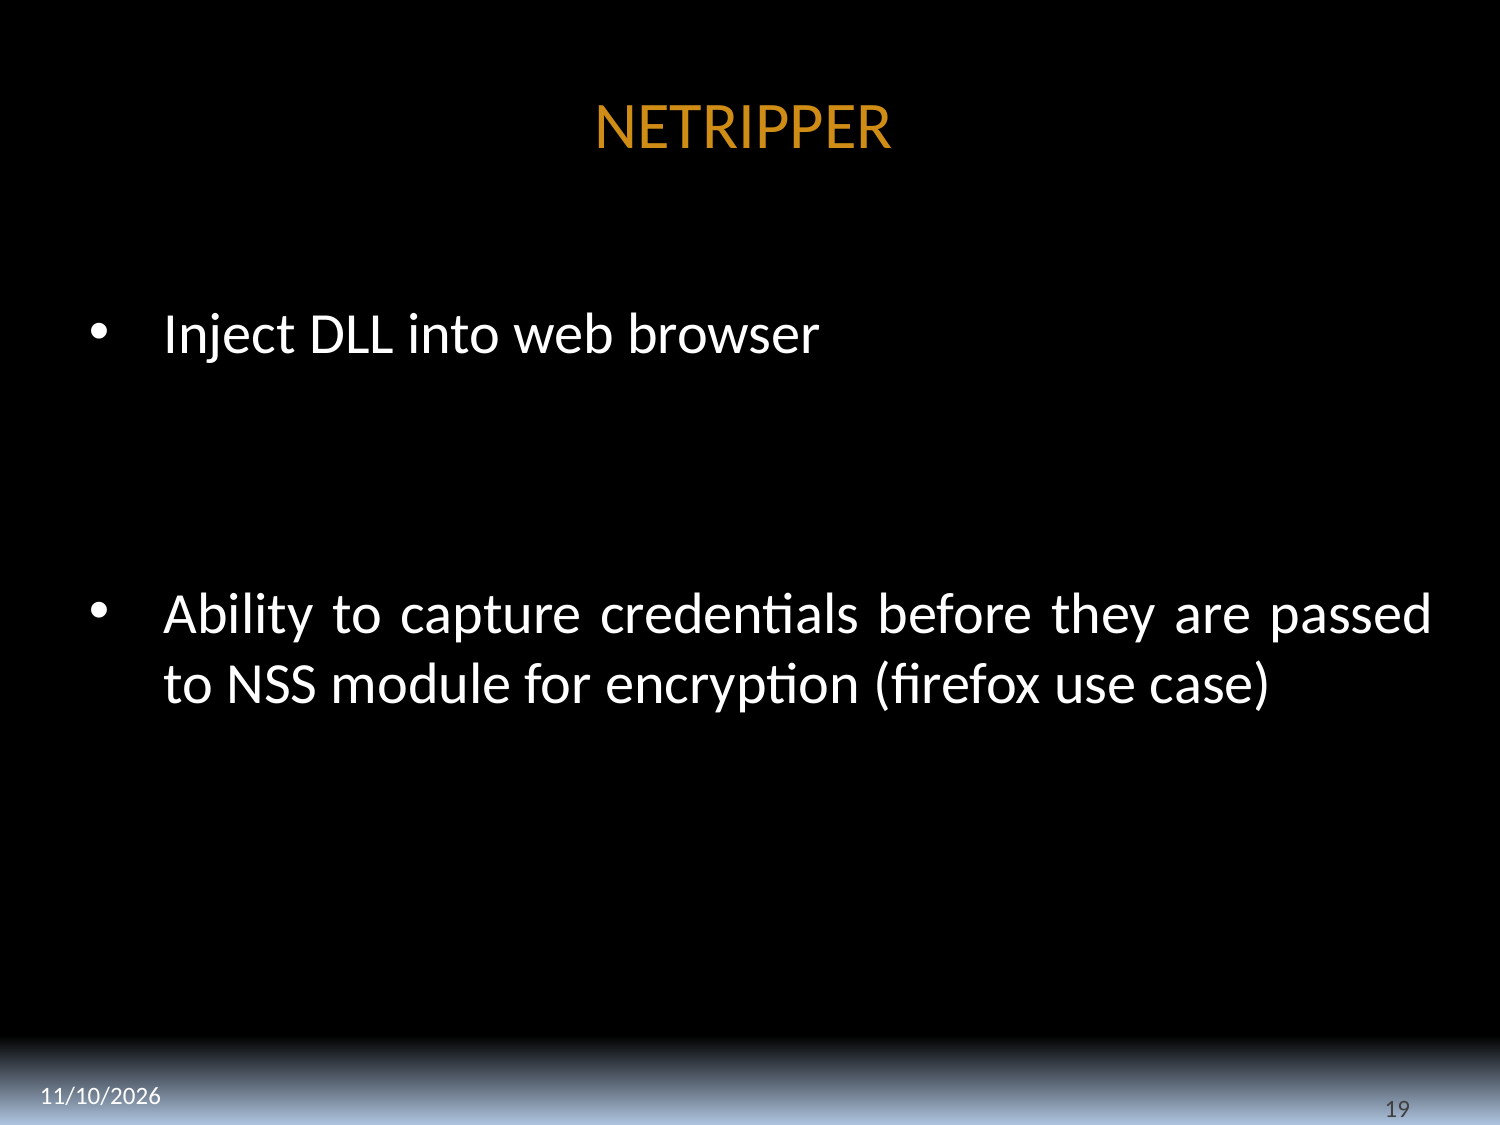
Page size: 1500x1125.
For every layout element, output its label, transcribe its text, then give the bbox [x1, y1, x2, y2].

text_box NETRIPPER [37, 74, 1450, 170]
slide_number 19 [1074, 1077, 1425, 1125]
text_box Inject DLL into web browser Ability to capture credentials before they are passed to NSS module for encryption (firefox use case) [74, 287, 1449, 723]
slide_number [24, 1065, 375, 1125]
